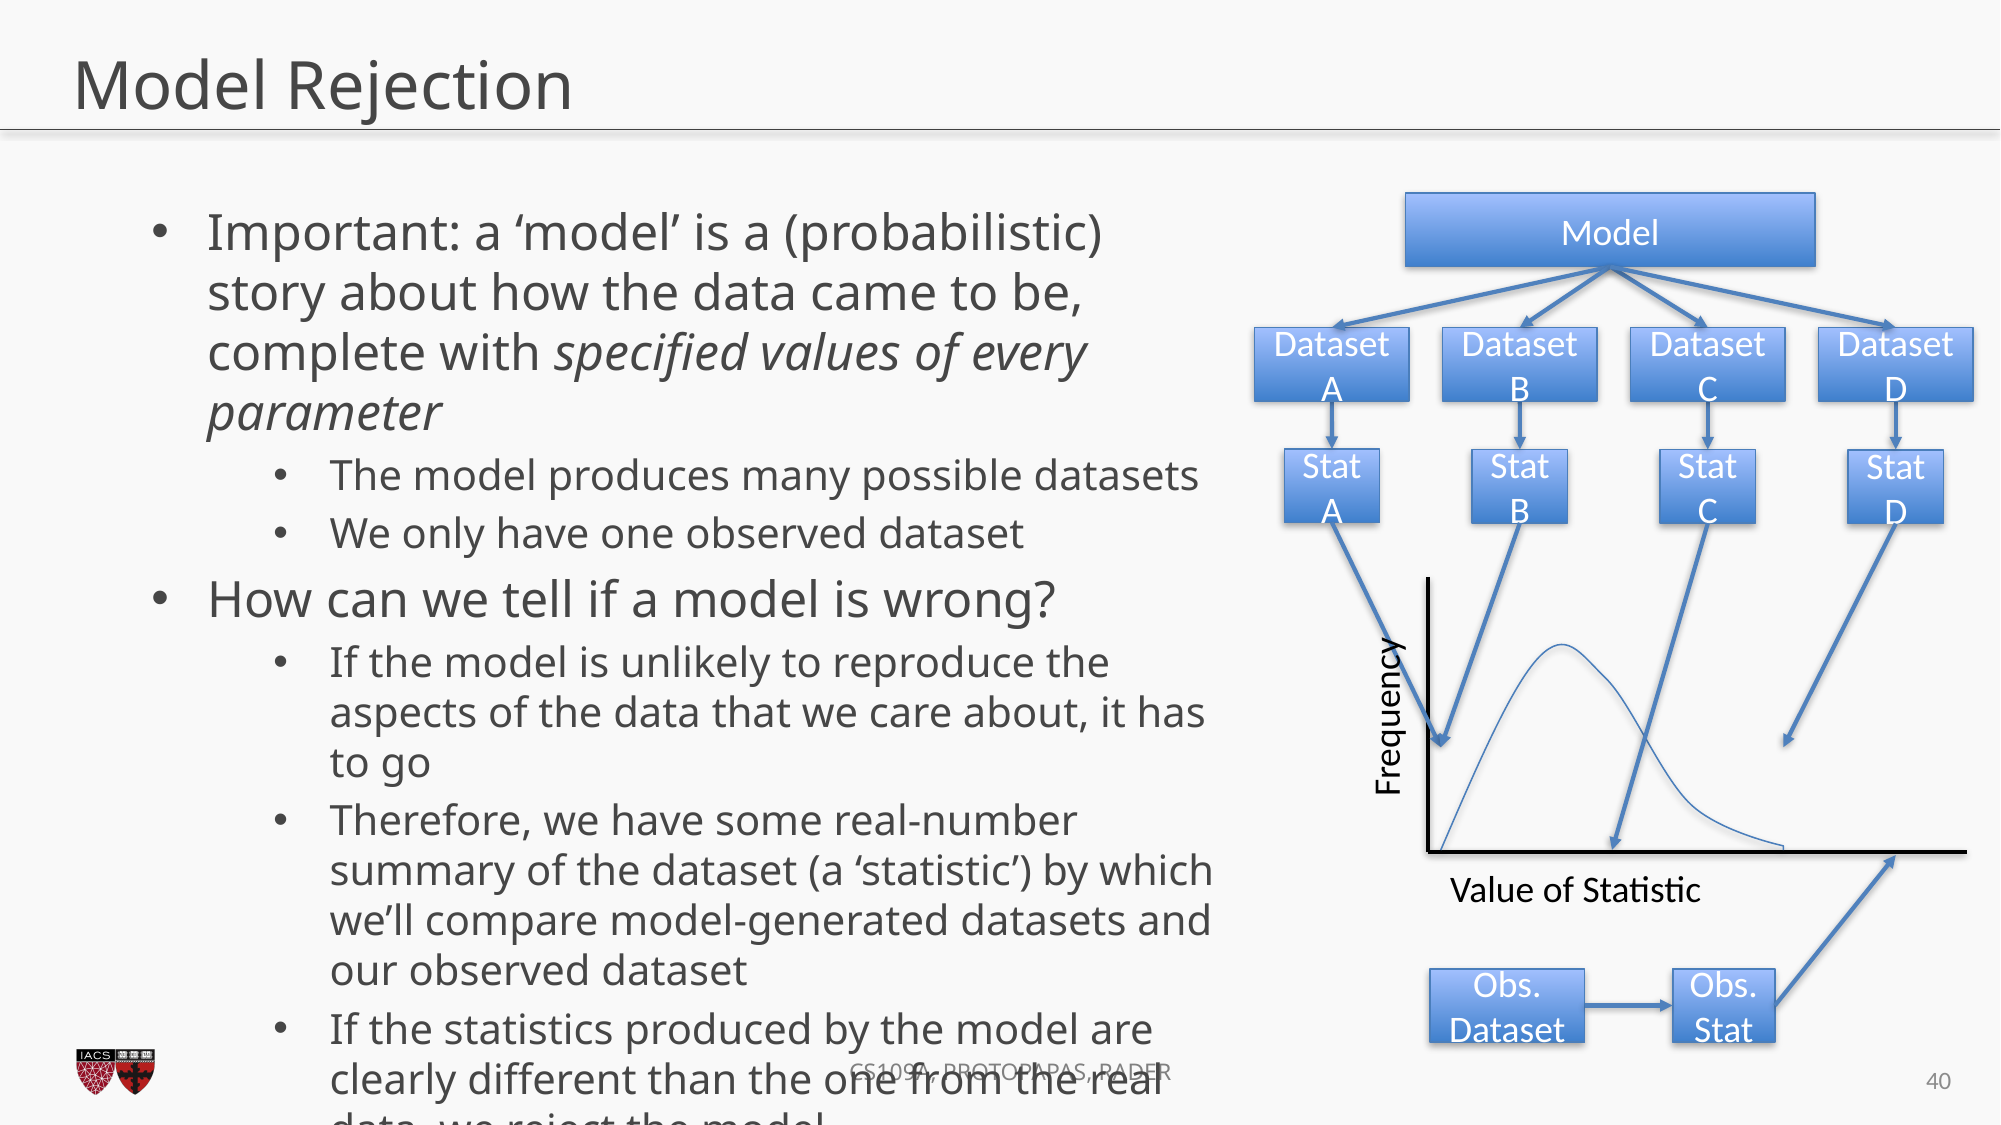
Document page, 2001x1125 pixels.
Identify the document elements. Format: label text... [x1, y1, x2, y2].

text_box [1254, 266, 1974, 402]
text_box Obs. Dataset [1429, 968, 1585, 1043]
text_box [1331, 522, 1967, 919]
picture [75, 1049, 155, 1095]
title Model Rejection [57, 35, 1943, 162]
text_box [1284, 408, 1944, 524]
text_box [1774, 854, 1896, 1006]
text_box Obs. Stat [1672, 968, 1776, 1043]
text_box Model [1405, 192, 1816, 265]
slide_number 40 [1500, 1050, 1967, 1110]
list Important: a ‘model’ is a (probabilistic) story about how the data came to be, complete with specified values of every parameter The model produces many possible datasets We only have one observed dataset How can we tell if a model is wrong? If the model is unlikely to reproduce the aspects of the data that we care about, it has to go Therefore, we have some real-number summary of the dataset (a ‘statistic’) by which we’ll compare model-generated datasets and our observed dataset If the statistics produced by the model are clearly different than the one from the real data, we reject the model [136, 193, 1231, 1006]
